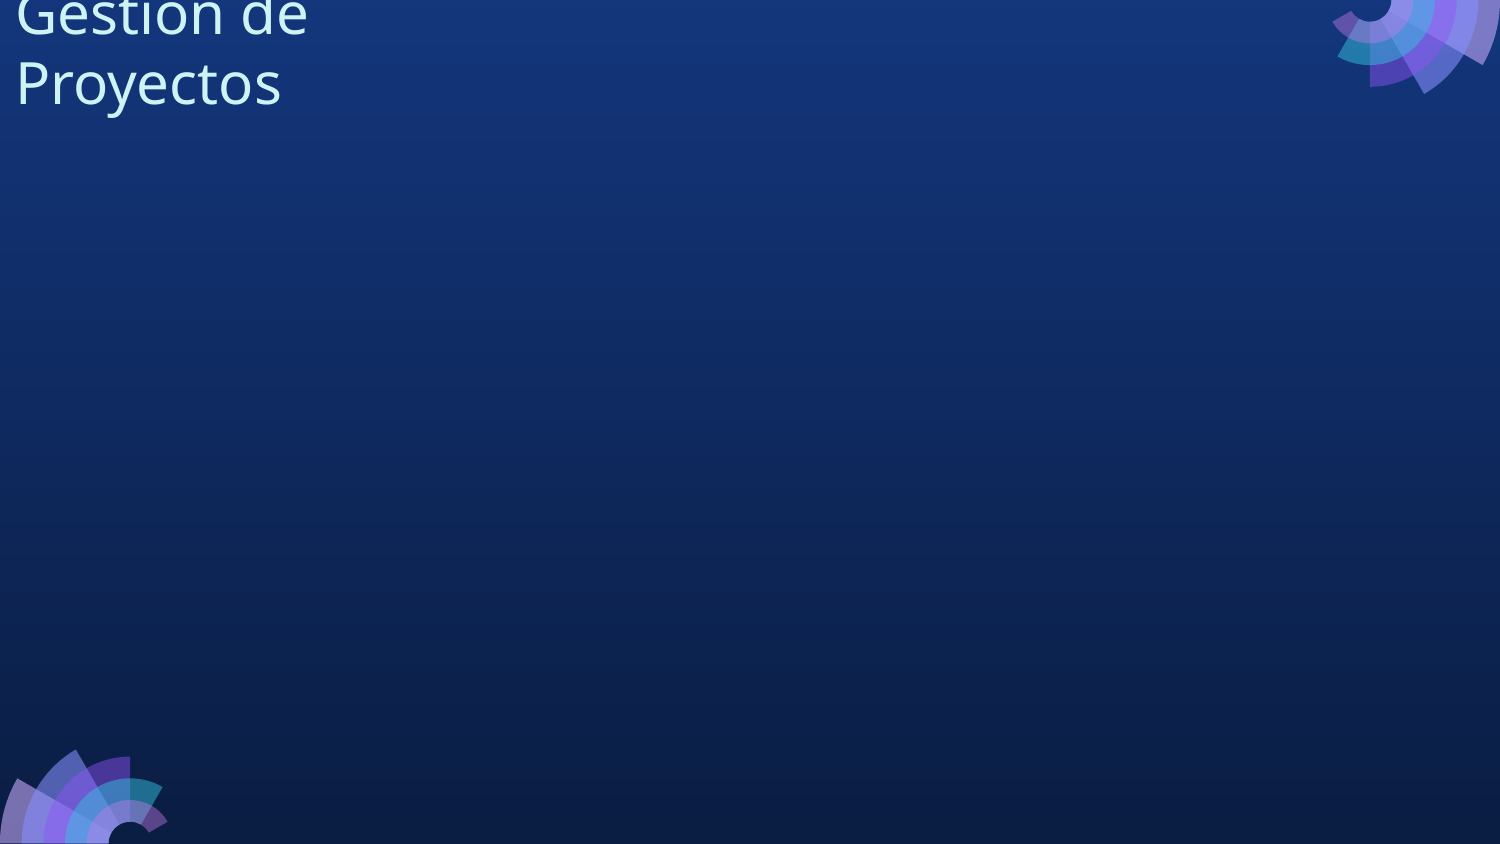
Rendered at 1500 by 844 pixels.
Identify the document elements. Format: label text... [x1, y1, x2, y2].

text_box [1331, 0, 1500, 95]
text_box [0, 749, 168, 844]
title Gestión de Proyectos [0, 56, 572, 132]
